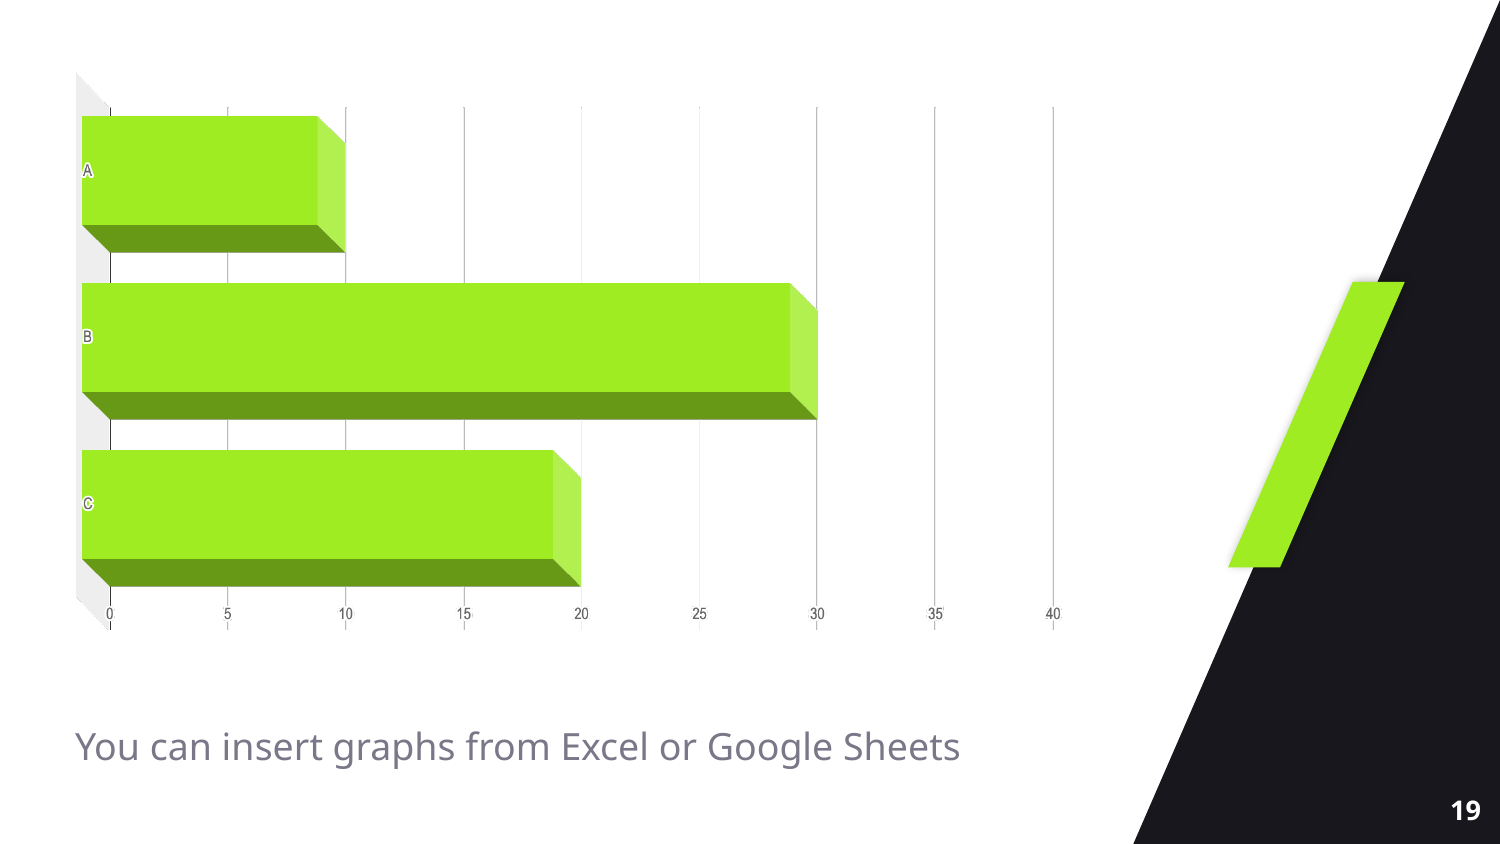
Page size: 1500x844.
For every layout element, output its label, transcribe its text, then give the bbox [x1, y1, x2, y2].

slide_number ‹#› [1391, 779, 1482, 844]
list You can insert graphs from Excel or Google Sheets [75, 722, 1092, 808]
picture [74, 72, 1171, 630]
